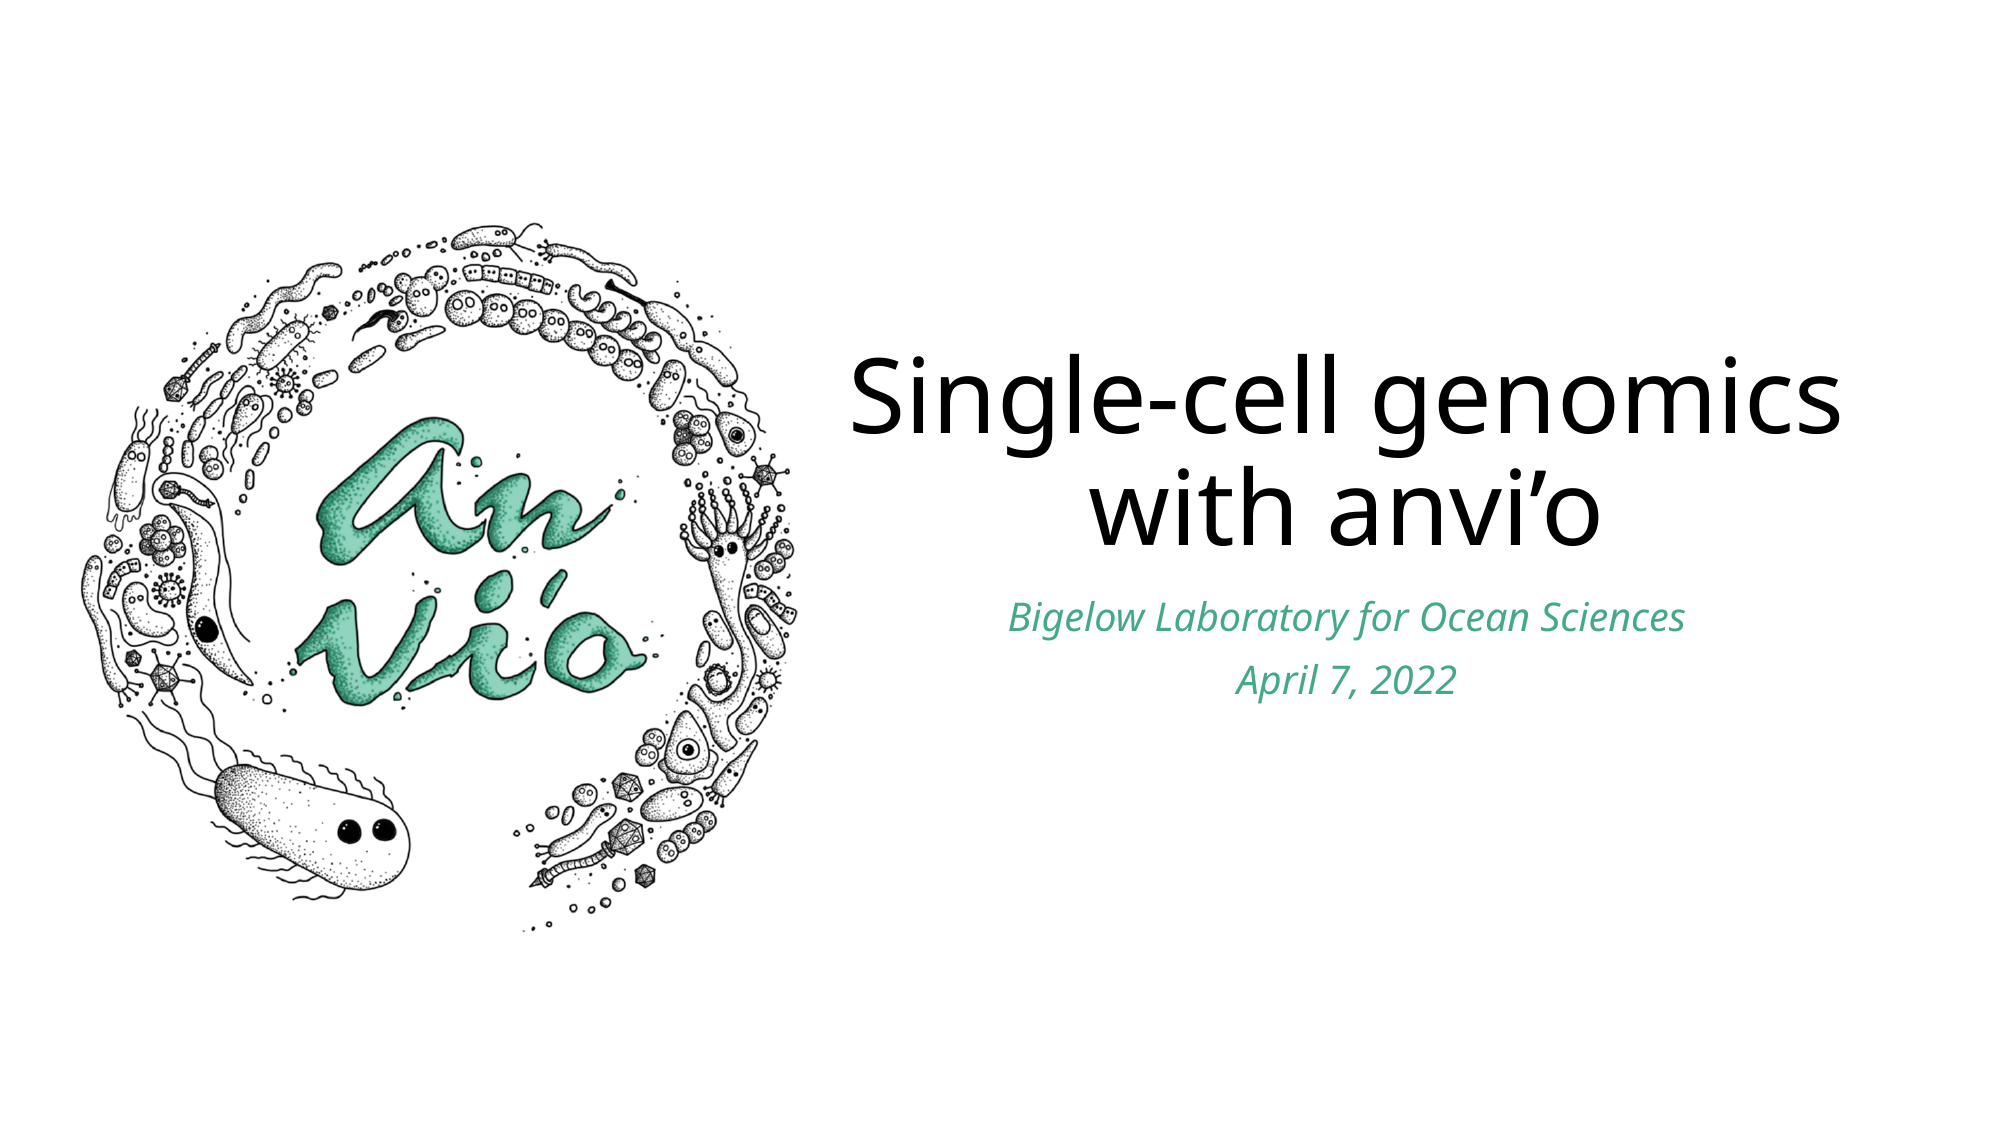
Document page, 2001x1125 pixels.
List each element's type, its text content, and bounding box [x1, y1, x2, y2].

picture [28, 189, 845, 962]
title Single-cell genomics with anvi’o [831, 184, 1863, 576]
subtitle Bigelow Laboratory for Ocean Sciences April 7, 2022 [887, 589, 1807, 861]
